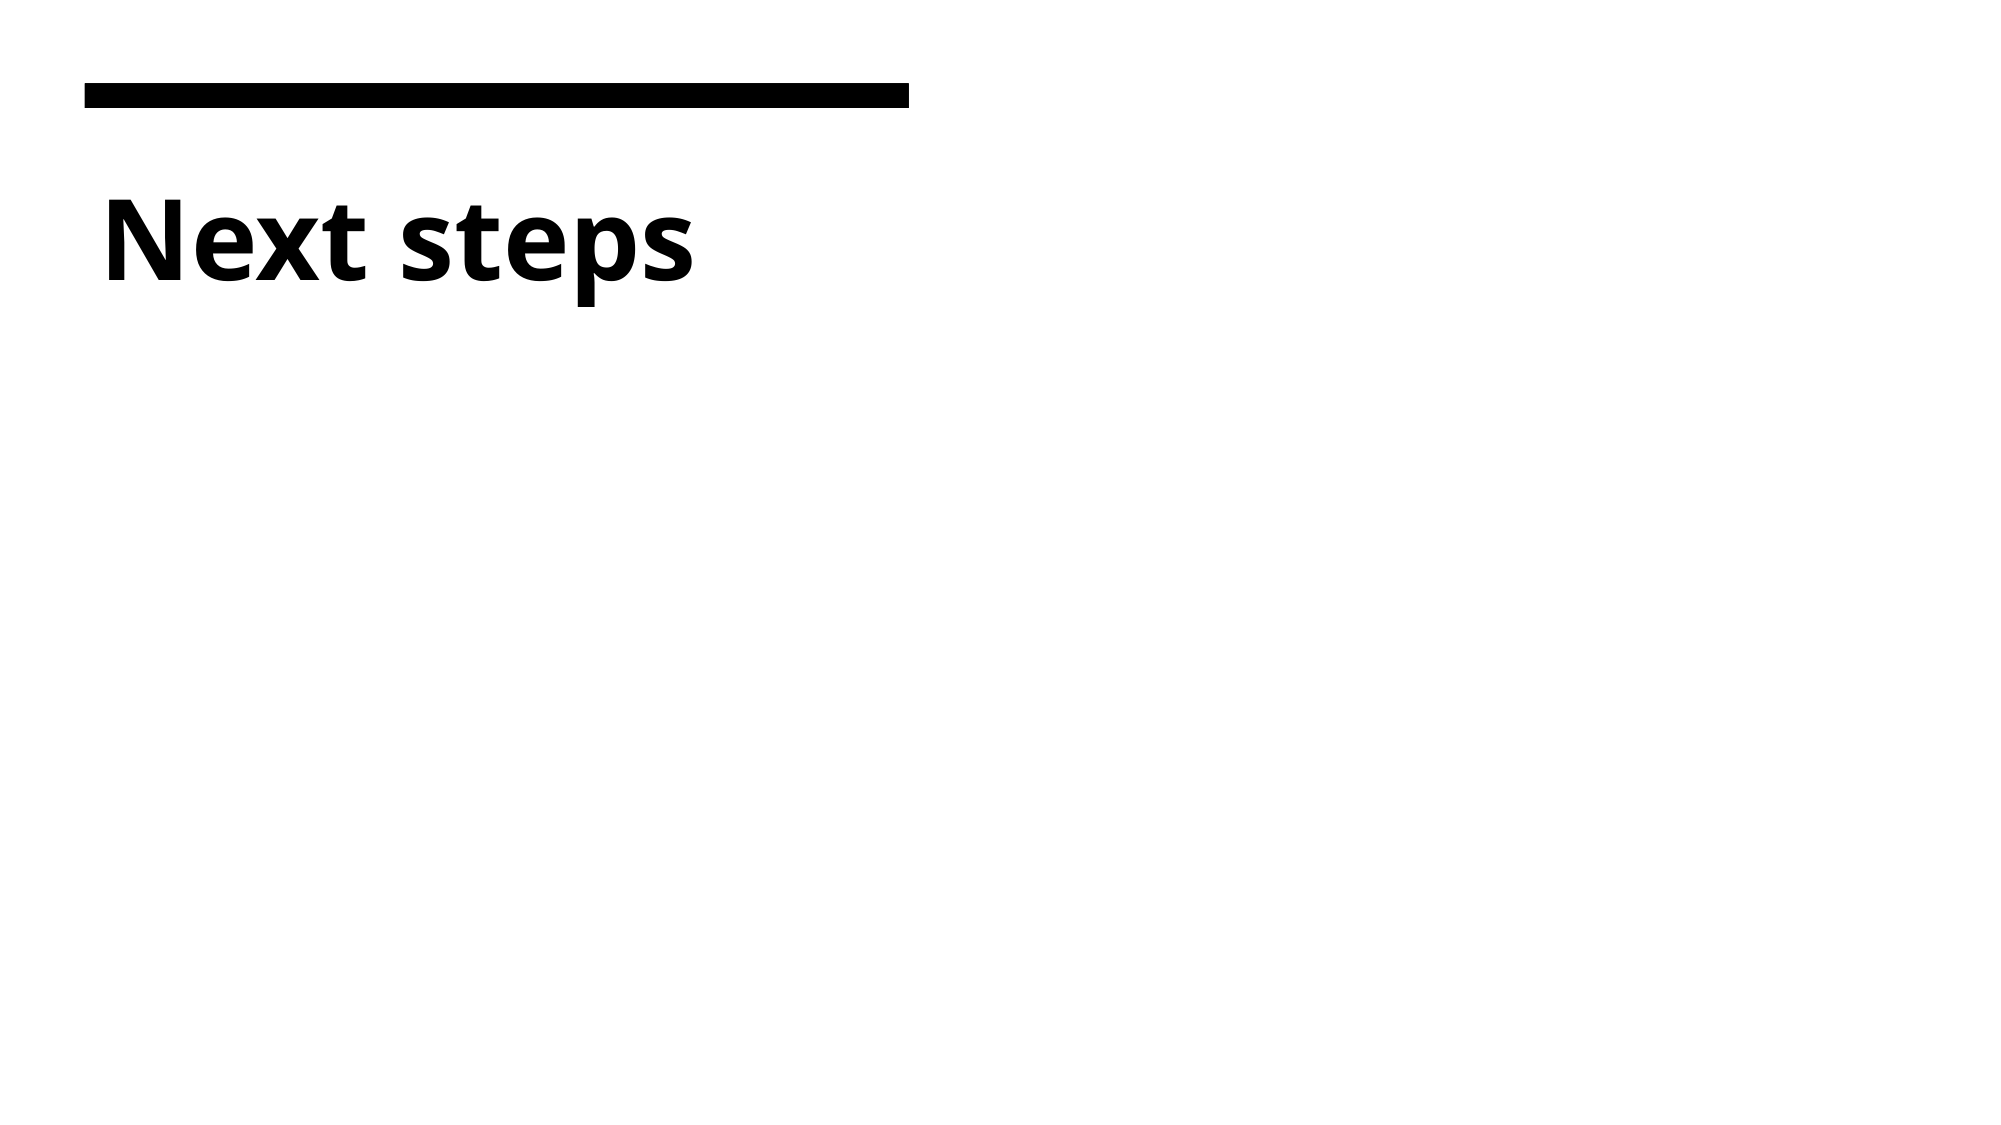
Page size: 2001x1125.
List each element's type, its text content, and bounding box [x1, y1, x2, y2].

title Next steps [84, 160, 909, 960]
